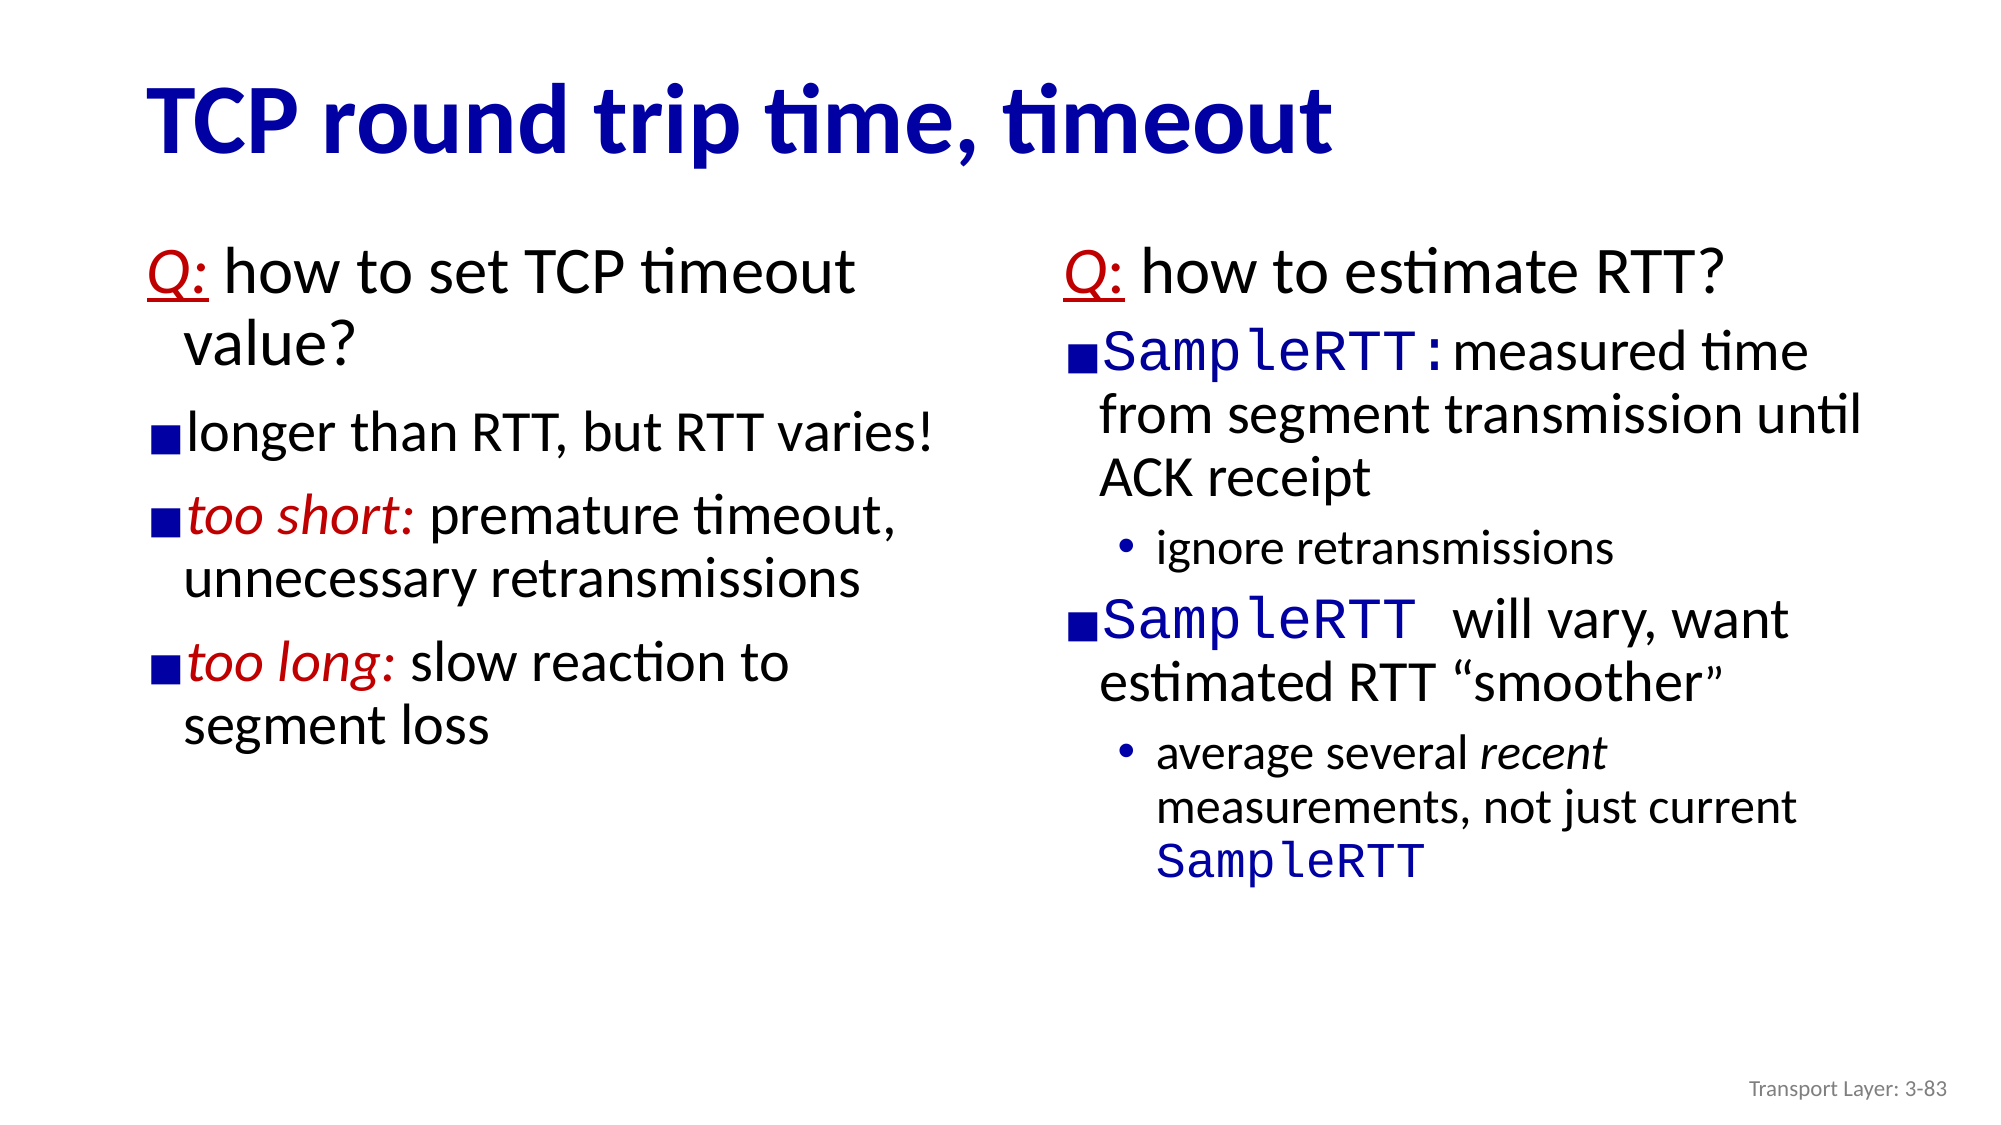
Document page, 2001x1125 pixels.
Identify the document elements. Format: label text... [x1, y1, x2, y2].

title TCP round trip time, timeout [131, 47, 2000, 195]
text_box Q: how to set TCP timeout value? longer than RTT, but RTT varies! too short: premature timeout, unnecessary retransmissions too long: slow reaction to segment loss [110, 228, 966, 991]
slide_number Transport Layer: 3- [1512, 1056, 1963, 1117]
text_box Q: how to estimate RTT? SampleRTT:measured time from segment transmission until ACK receipt ignore retransmissions SampleRTT will vary, want estimated RTT “smoother” average several recent measurements, not just current SampleRTT [1026, 228, 1940, 991]
